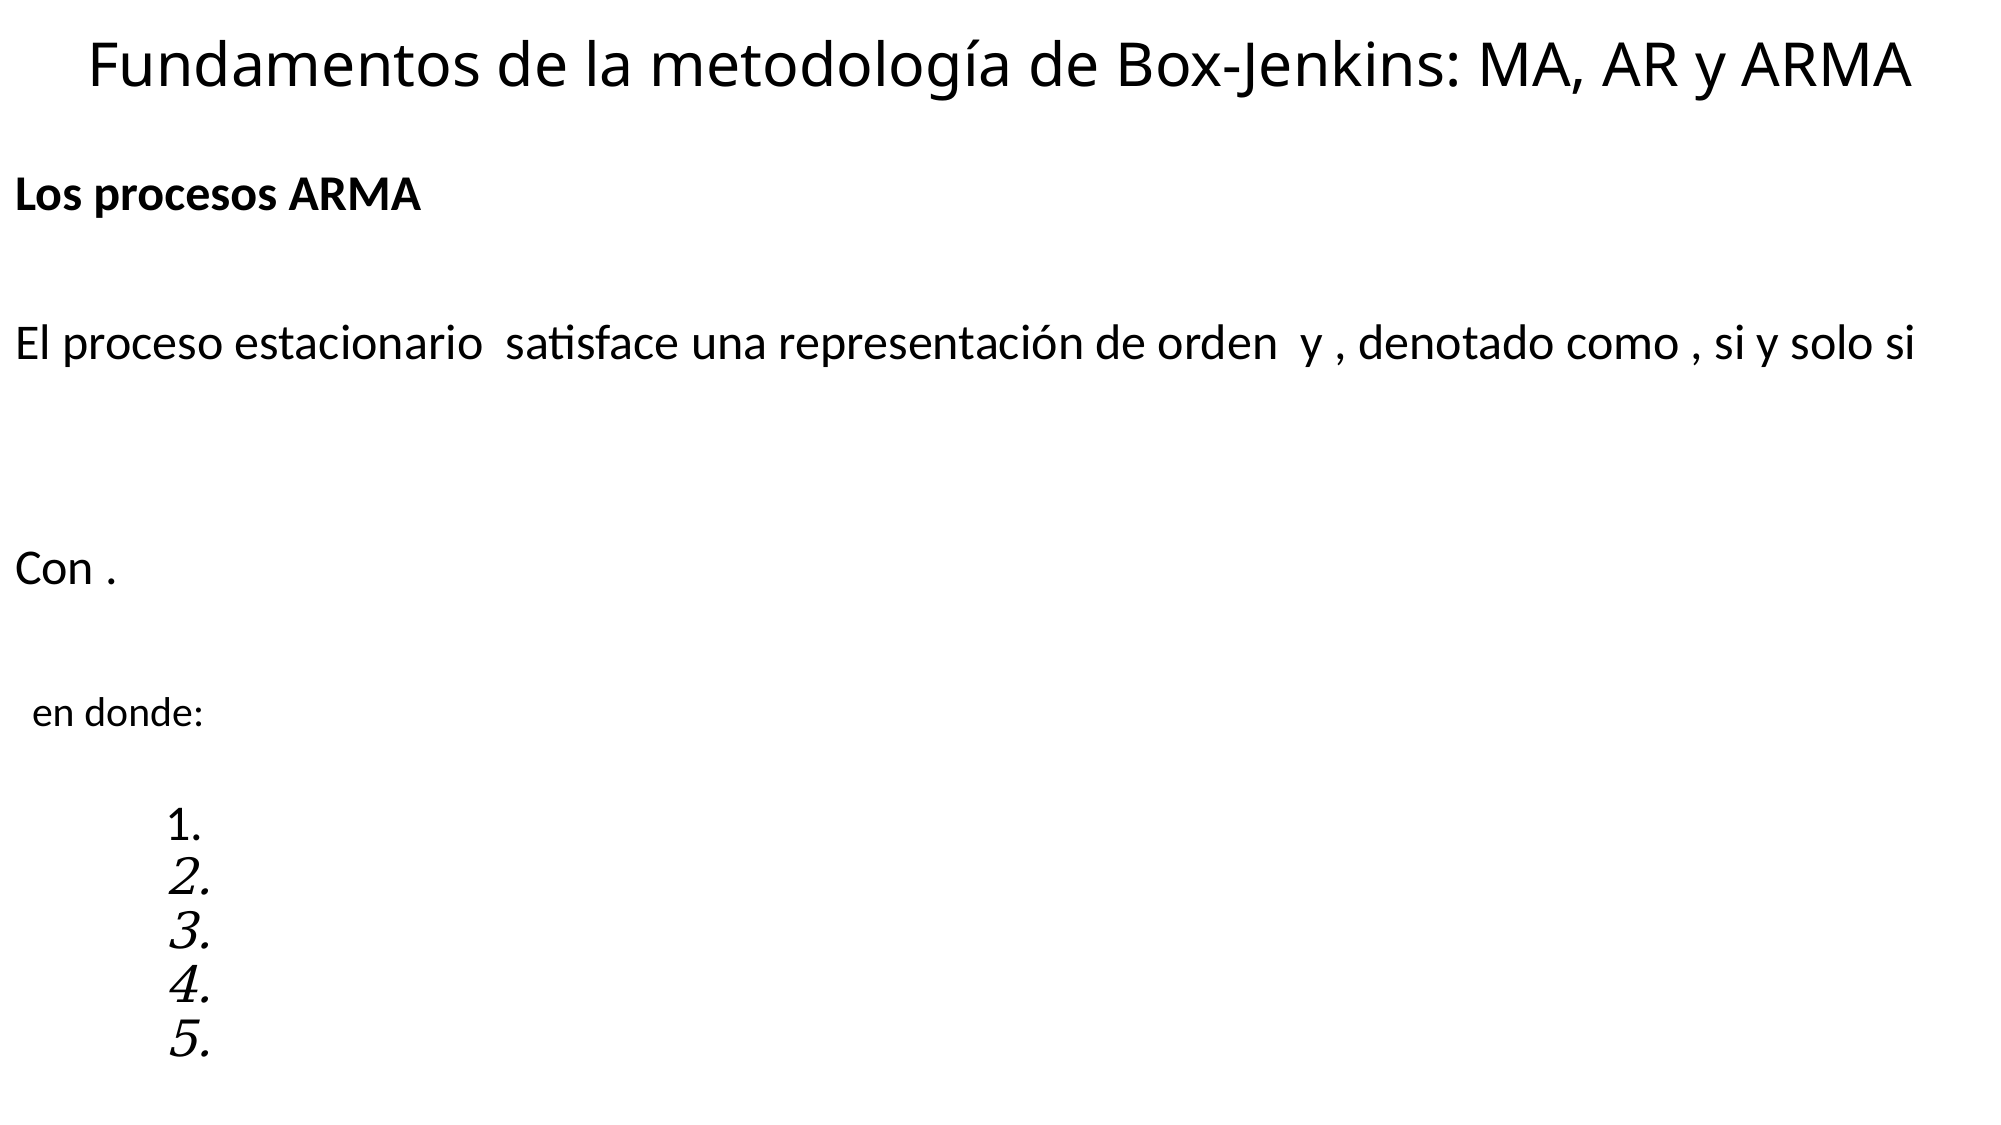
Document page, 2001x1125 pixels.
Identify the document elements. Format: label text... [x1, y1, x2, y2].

text_box Fundamentos de la metodología de Box-Jenkins: MA, AR y ARMA [0, 5, 2000, 129]
